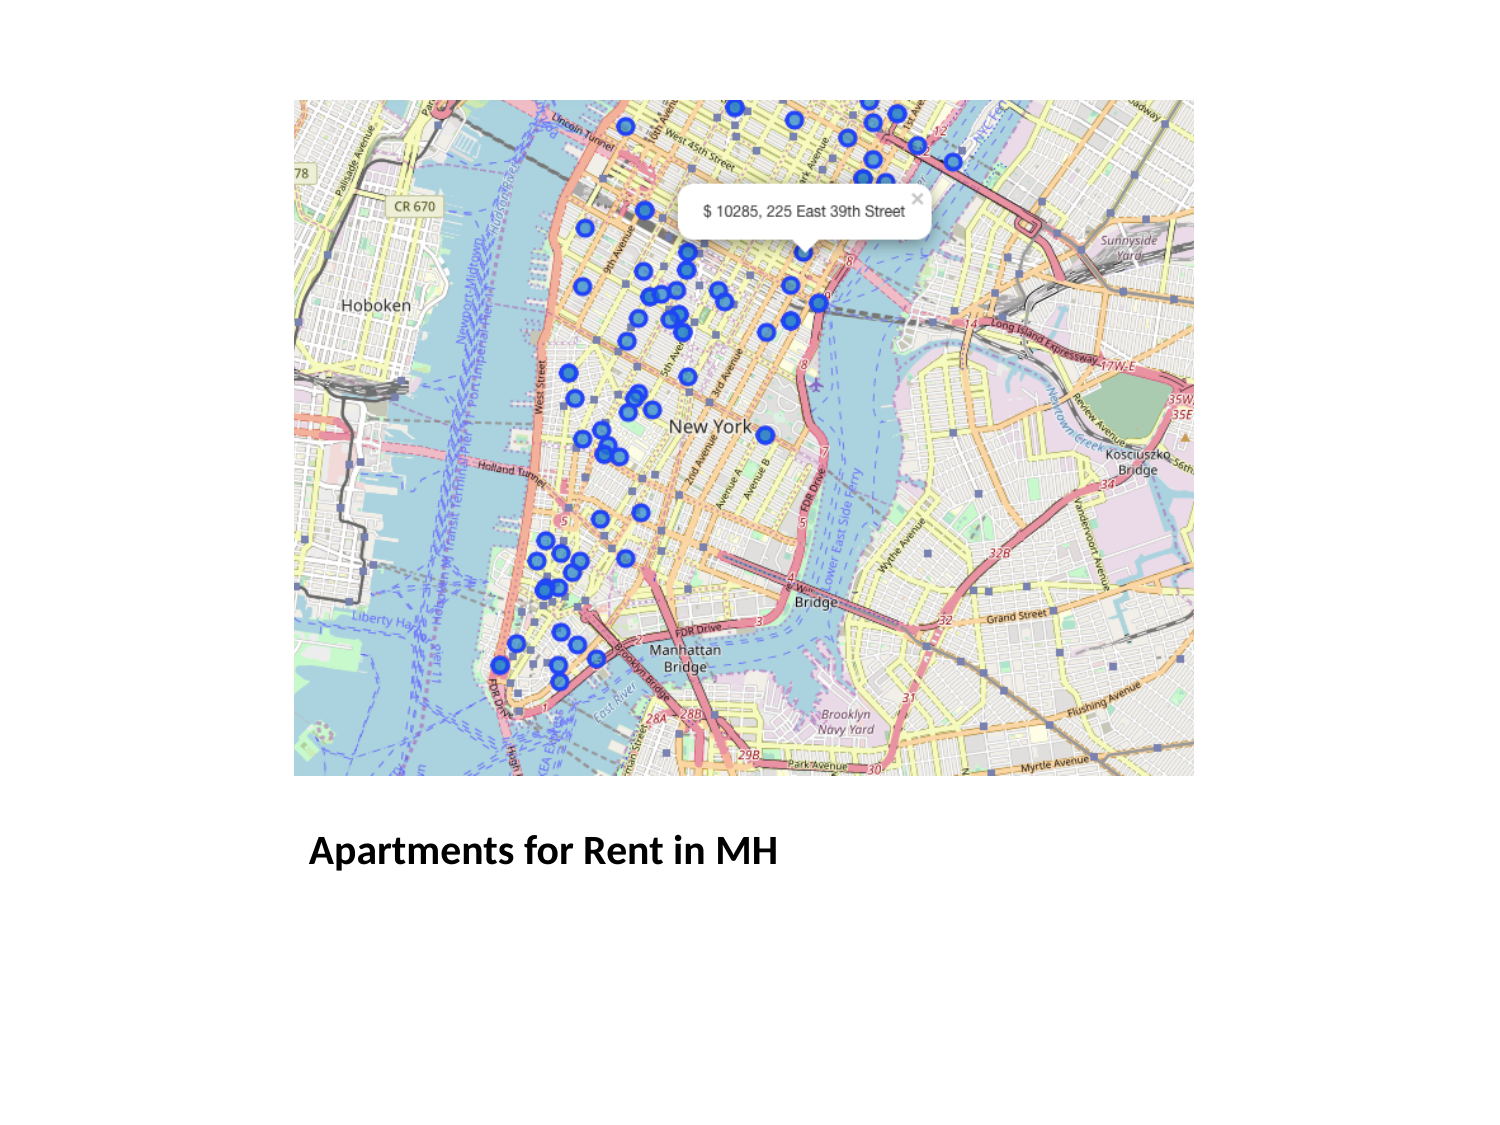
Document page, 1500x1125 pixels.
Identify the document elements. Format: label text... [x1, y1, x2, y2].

picture [293, 100, 1195, 776]
title Apartments for Rent in MH [294, 787, 1194, 881]
